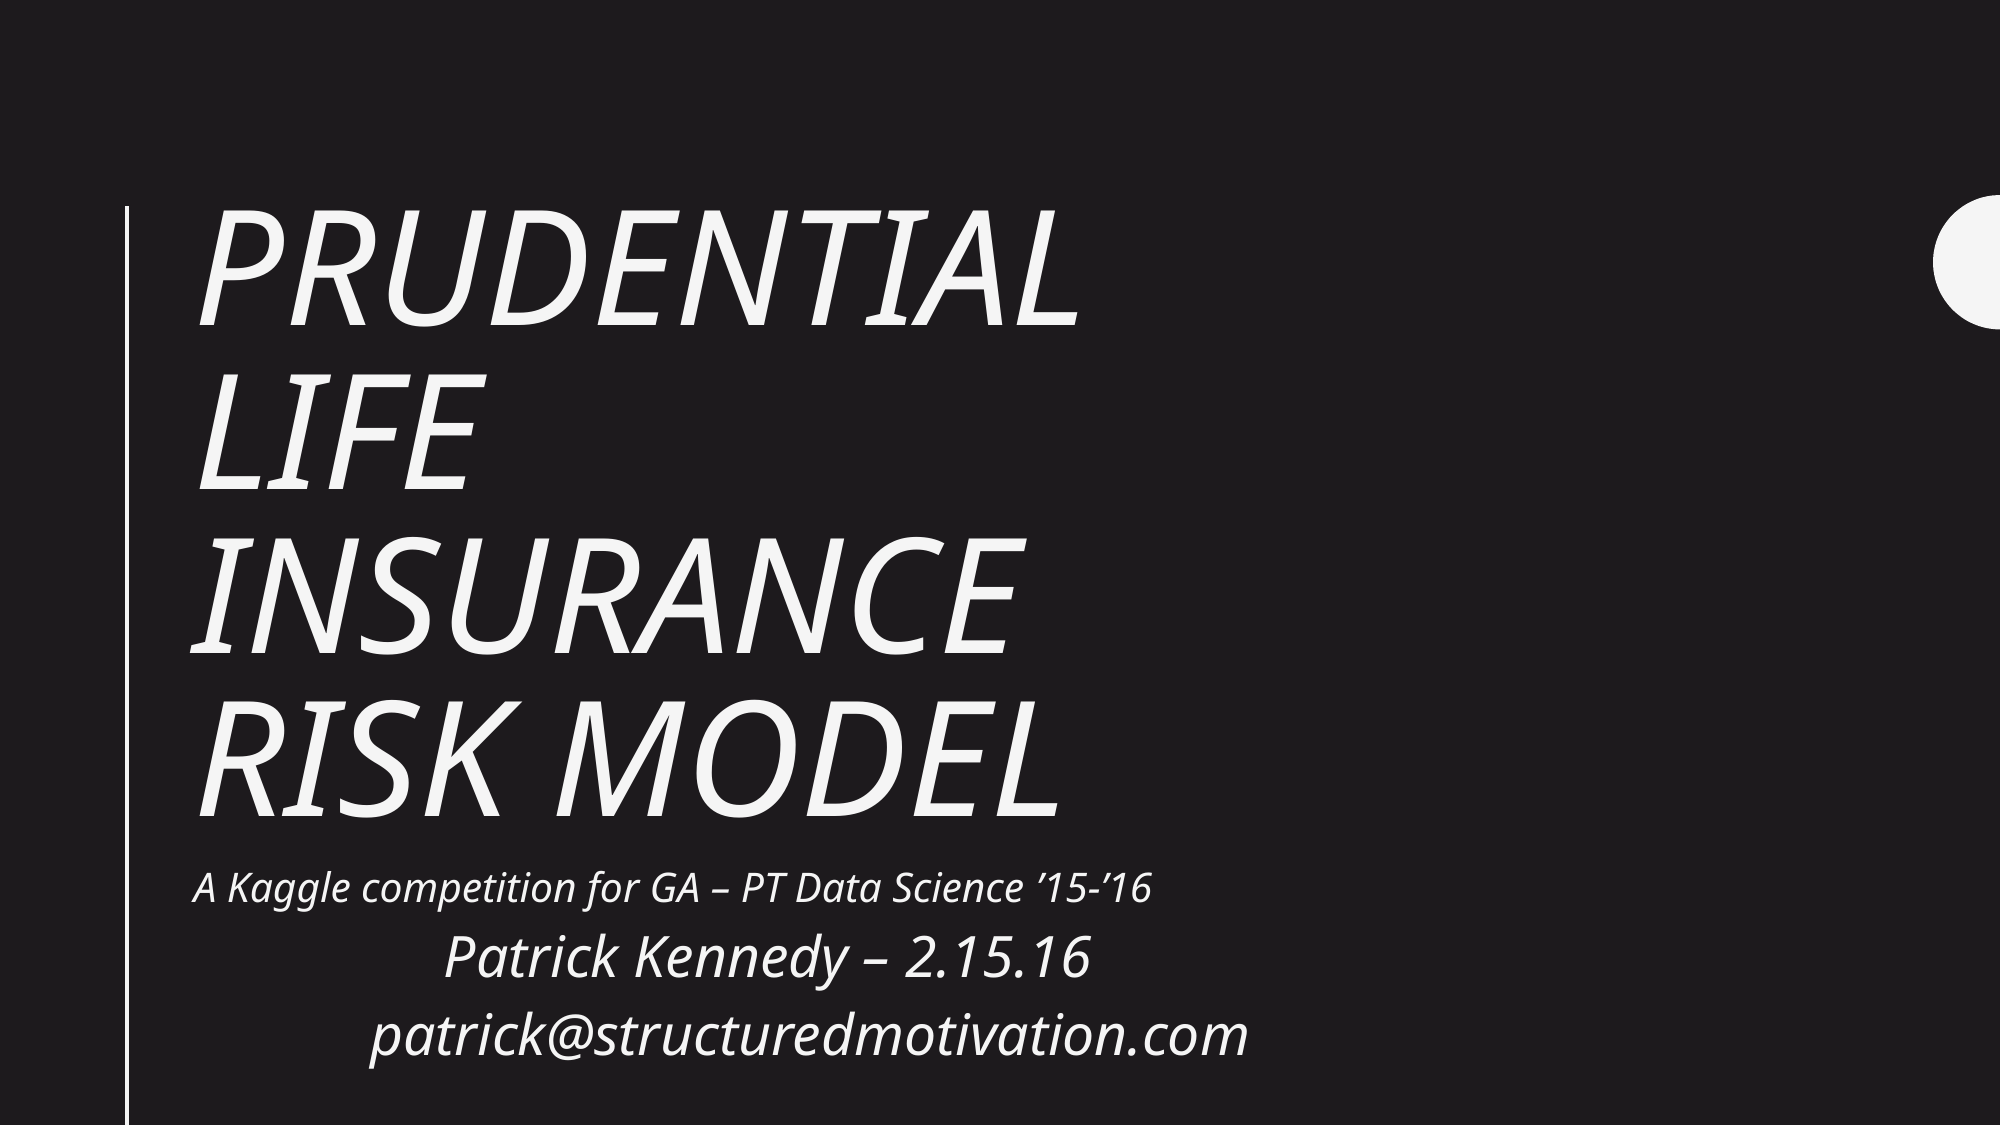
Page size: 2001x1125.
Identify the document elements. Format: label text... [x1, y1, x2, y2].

title Prudential life insurance risk model [178, 187, 1333, 847]
subtitle A Kaggle competition for GA – PT Data Science ’15-’16 Patrick Kennedy – 2.15.16 patrick@structuredmotivation.com [178, 847, 1957, 1092]
